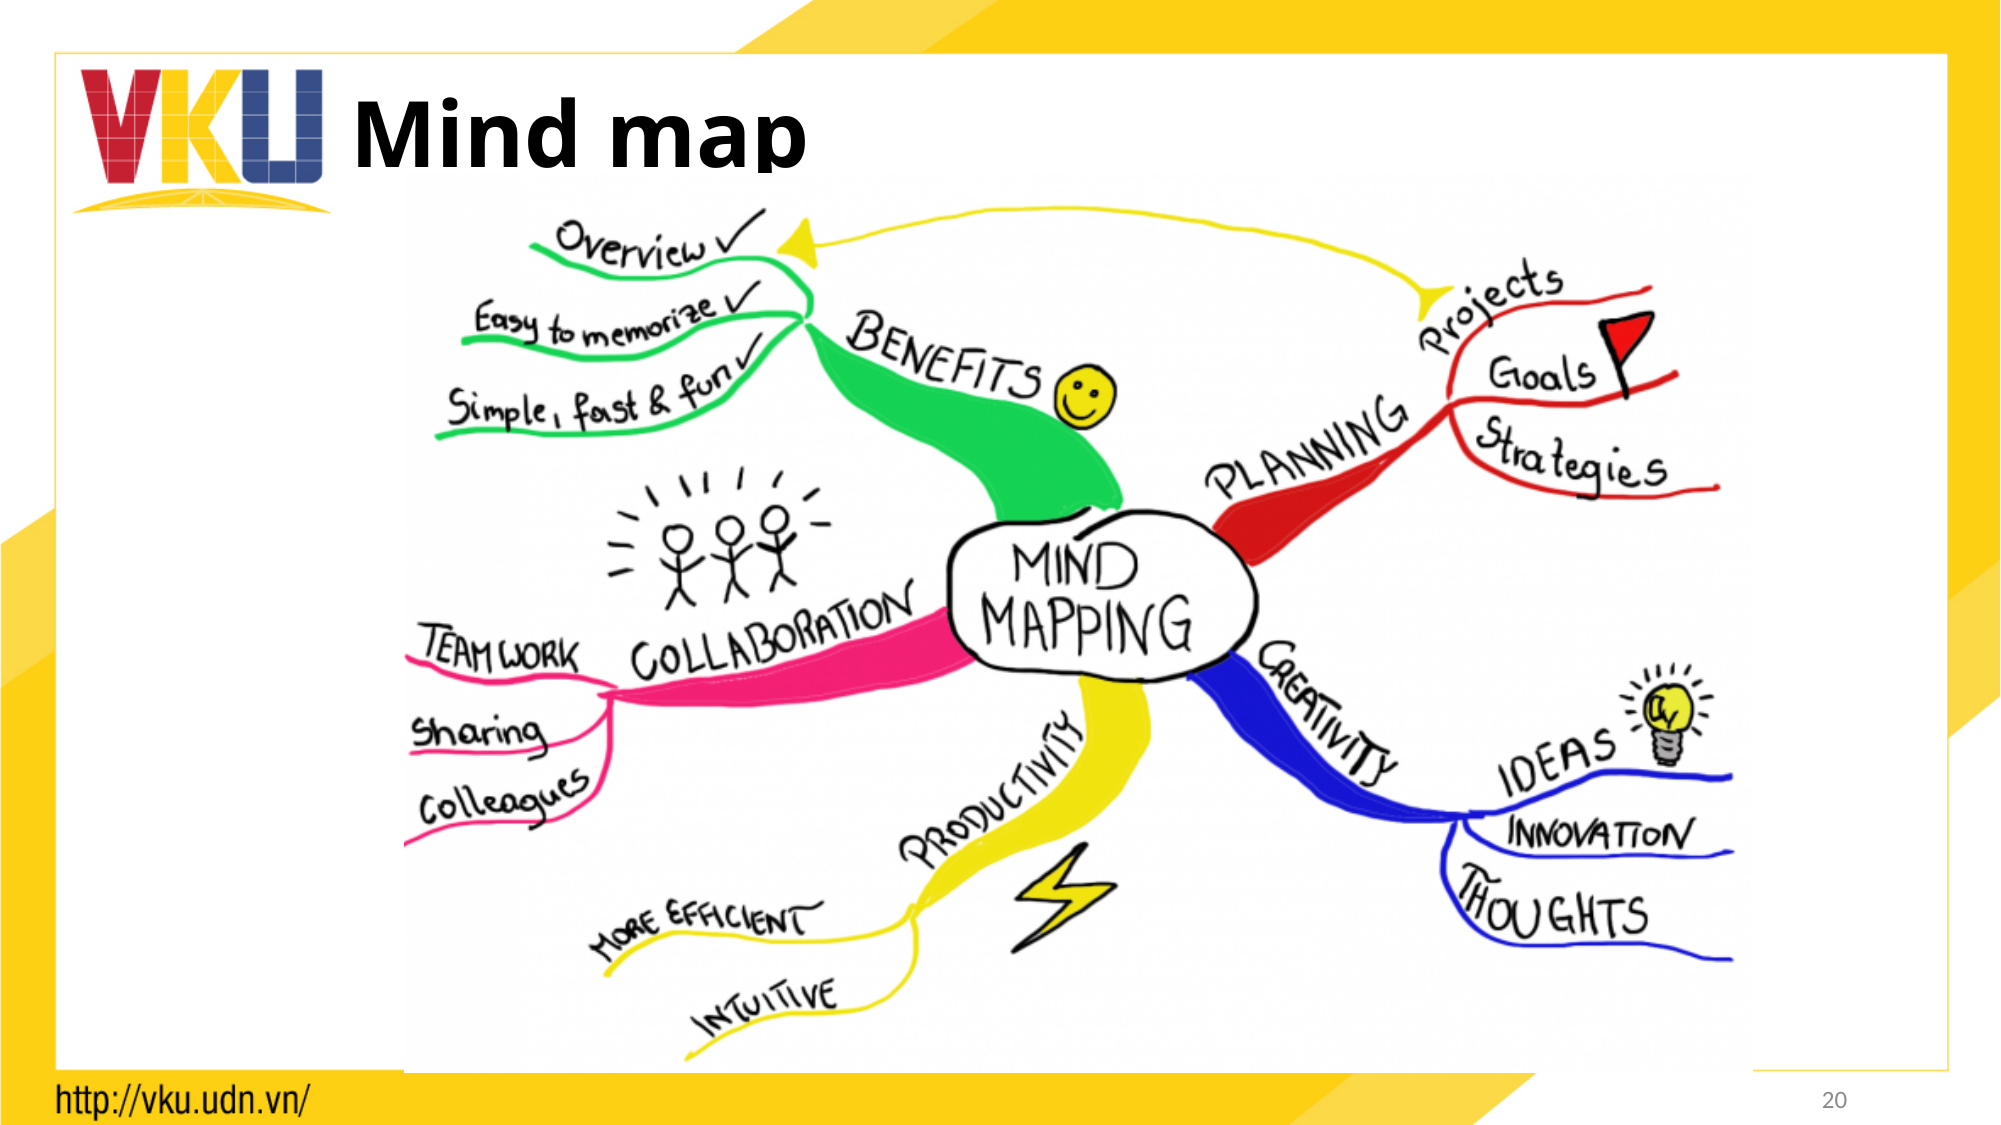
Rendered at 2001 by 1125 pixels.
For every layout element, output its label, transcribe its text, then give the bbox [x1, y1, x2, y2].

slide_number 20 [1412, 1071, 1863, 1125]
title Mind map [335, 59, 1863, 216]
picture [0, 0, 2001, 1125]
